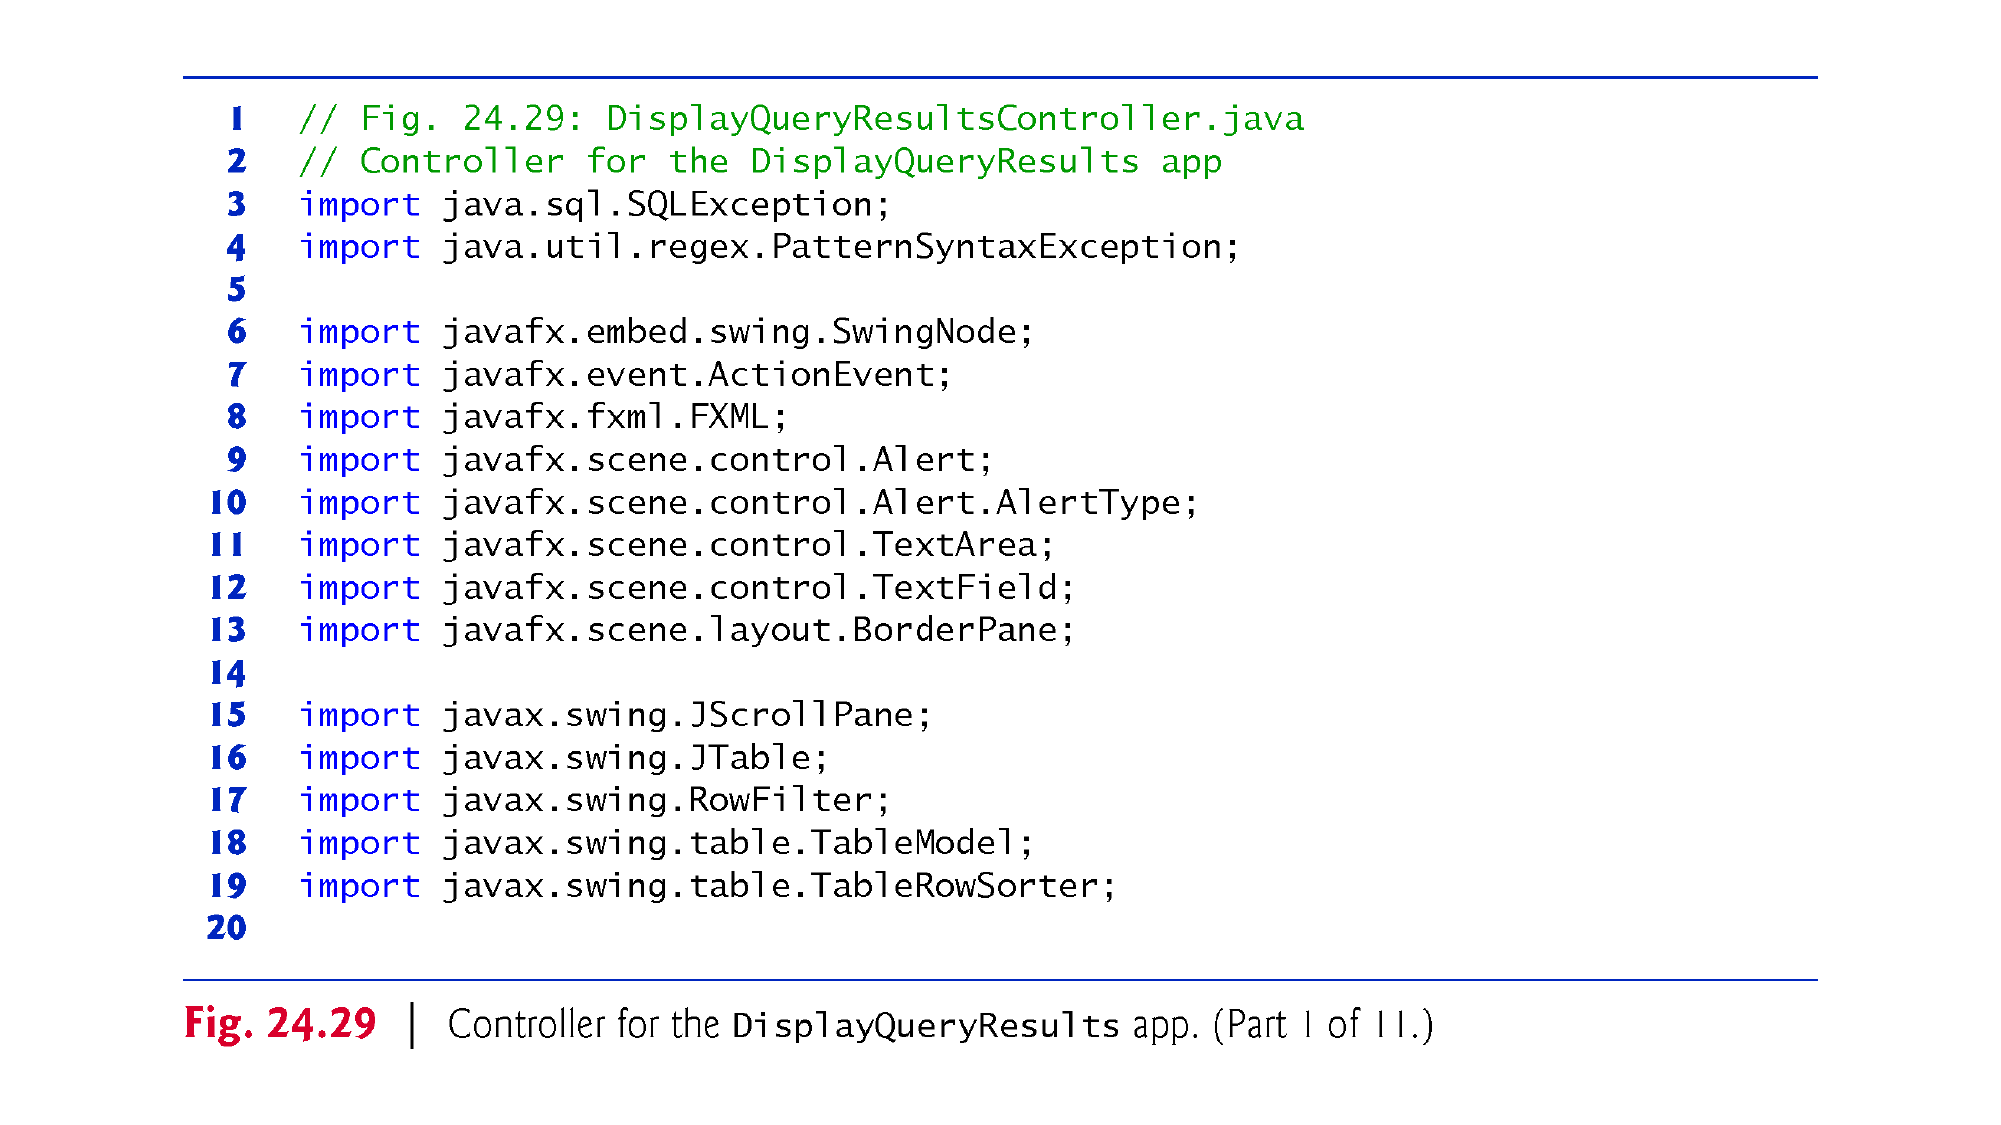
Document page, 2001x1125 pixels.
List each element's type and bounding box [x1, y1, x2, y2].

picture [105, 0, 1894, 1125]
